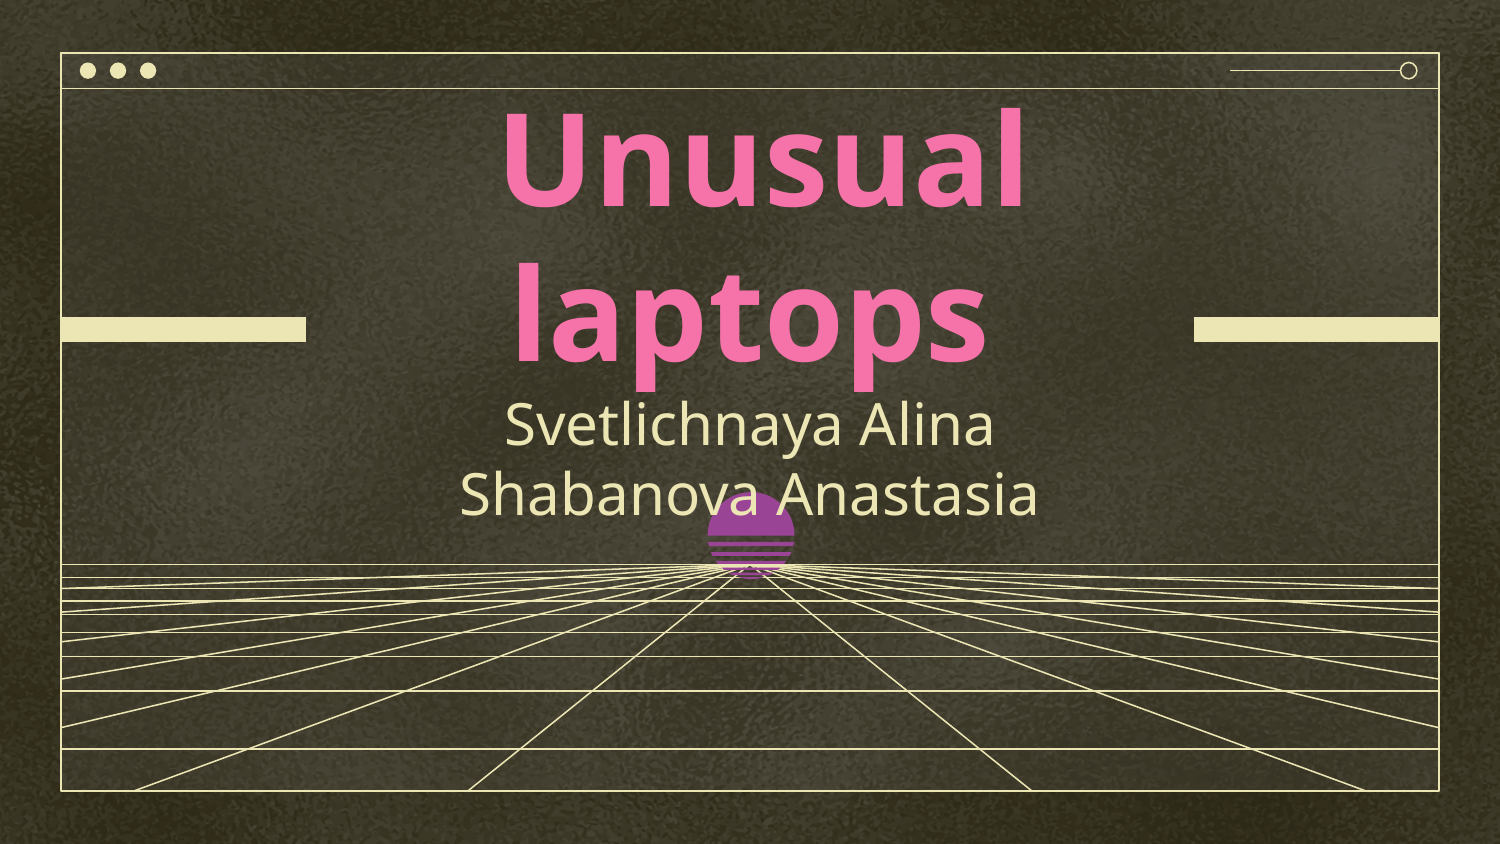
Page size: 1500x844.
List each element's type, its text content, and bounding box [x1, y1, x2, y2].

title Unusual laptops Svetlichnaya Alina Shabanova Anastasia [216, 147, 1284, 543]
